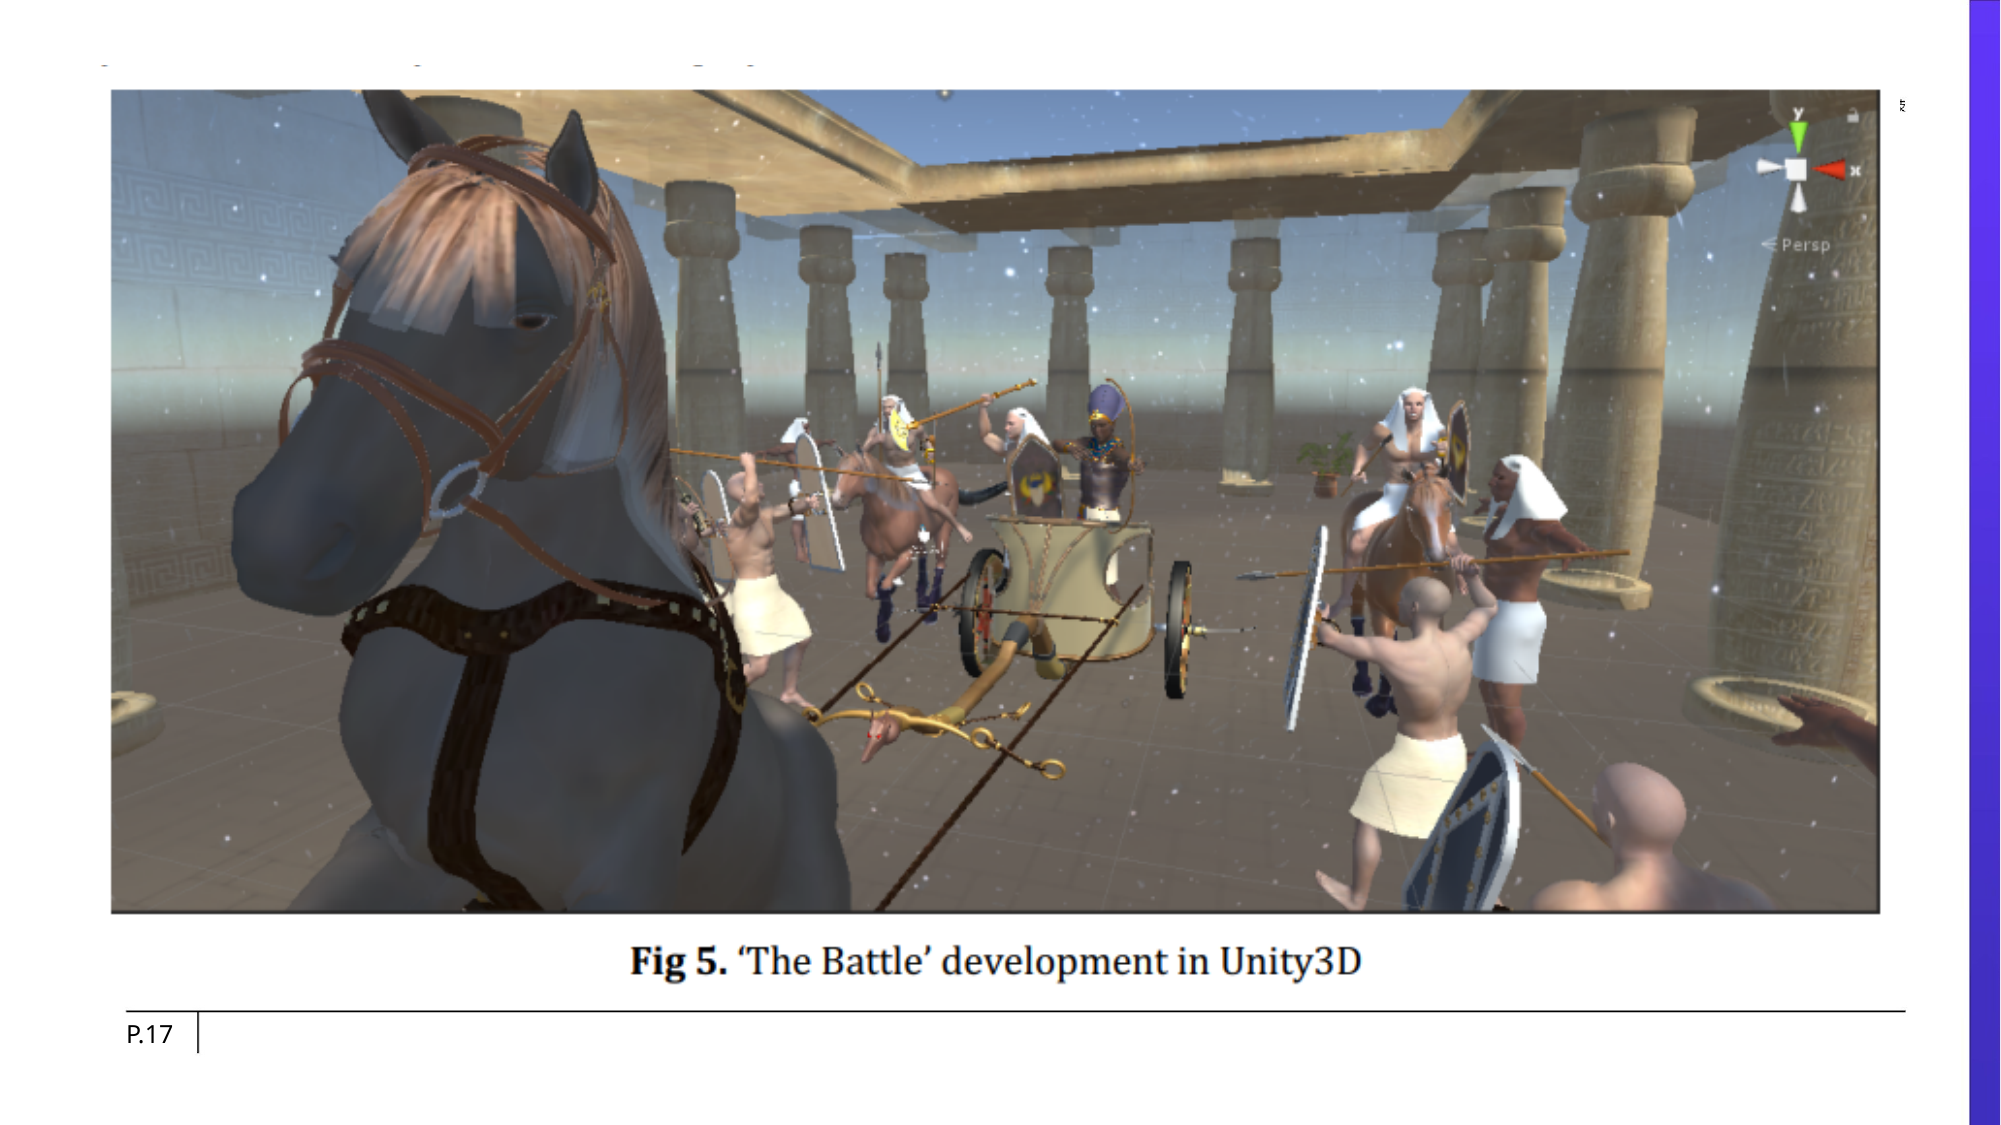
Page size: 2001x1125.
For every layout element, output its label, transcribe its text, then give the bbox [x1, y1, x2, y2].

slide_number P.‹#› [111, 1016, 204, 1055]
picture [0, 0, 2001, 1125]
